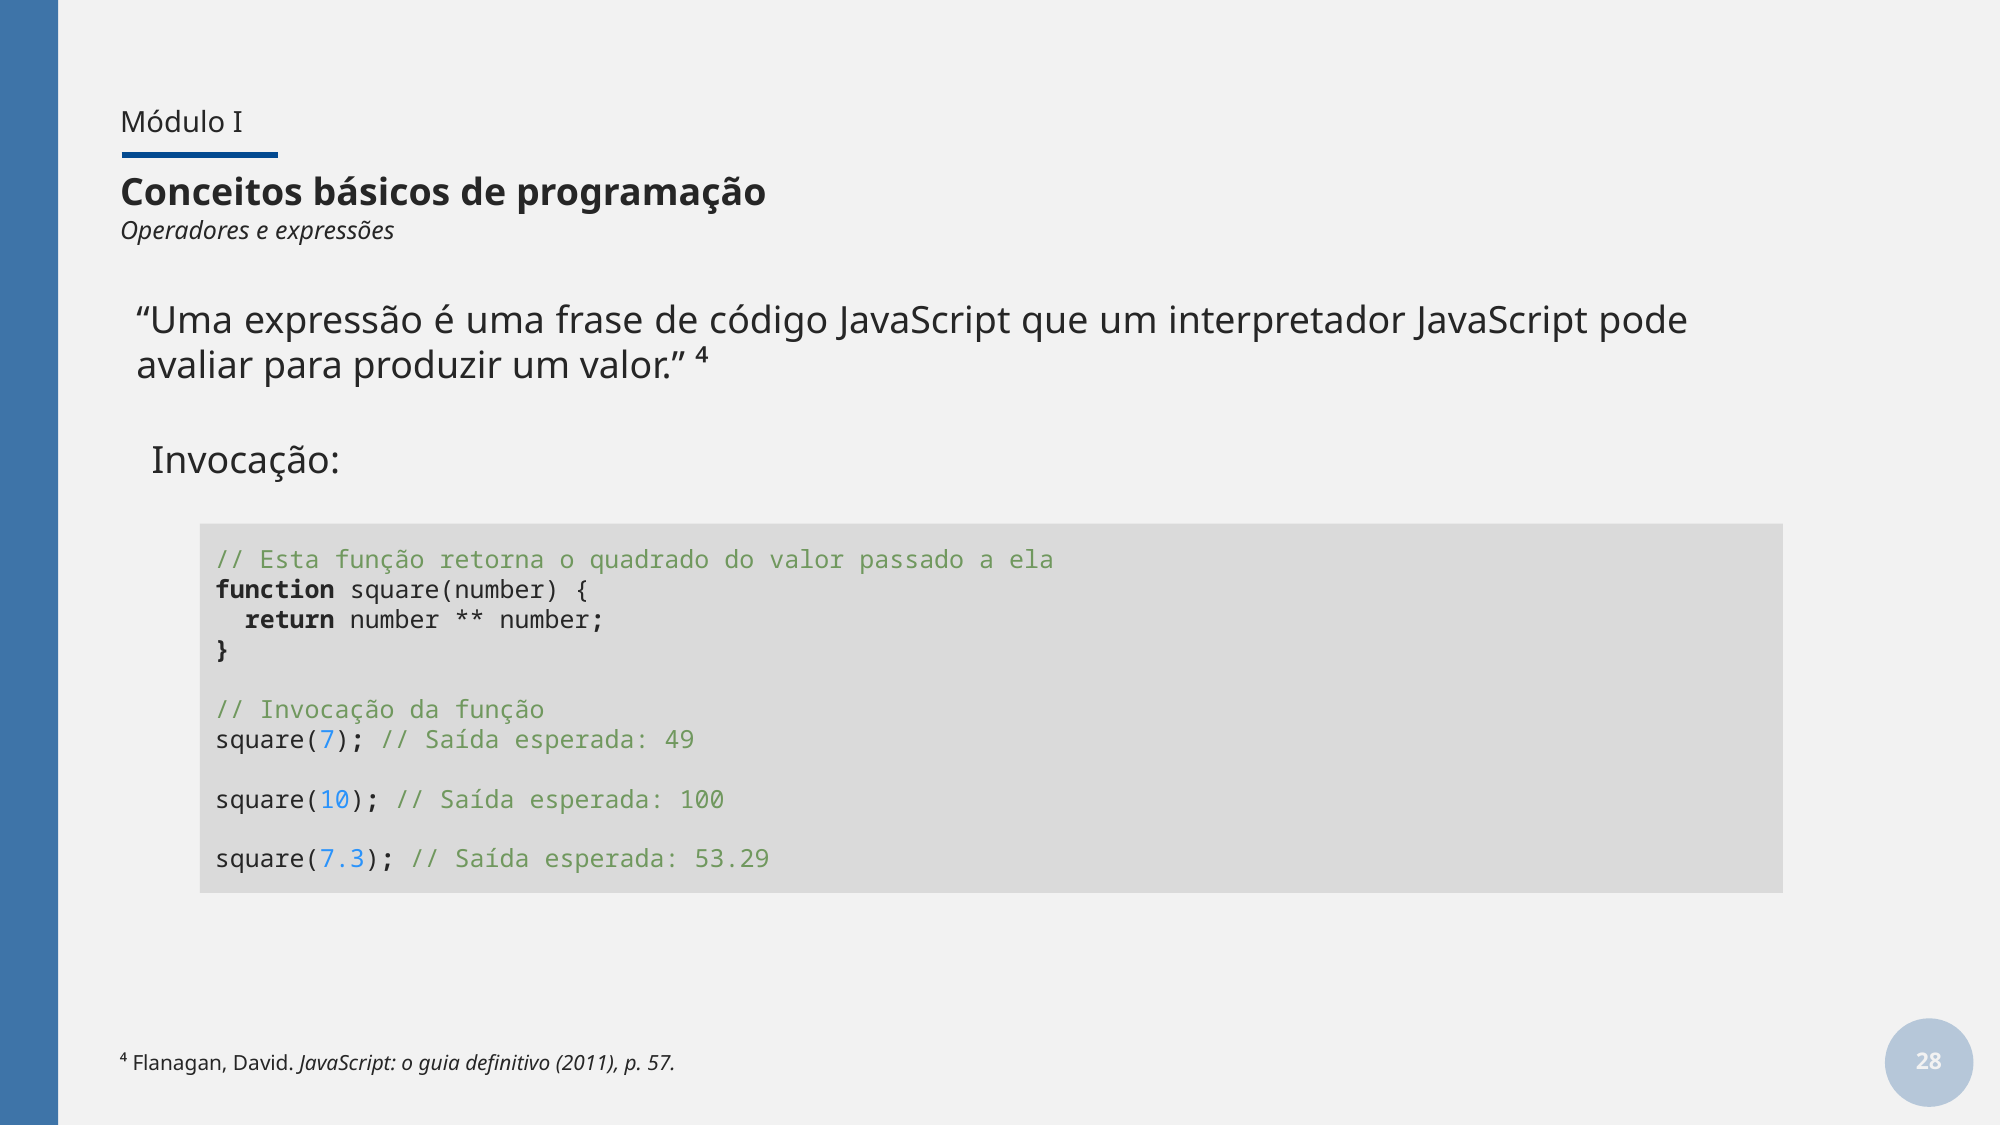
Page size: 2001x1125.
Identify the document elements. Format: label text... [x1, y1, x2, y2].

text_box 28 [1883, 1017, 1975, 1108]
text_box [0, 0, 59, 1125]
text_box // Esta função retorna o quadrado do valor passado a ela function square(number) { return number ** number; } // Invocação da função square(7); // Saída esperada: 49 square(10); // Saída esperada: 100 square(7.3); // Saída esperada: 53.29 [199, 522, 1784, 894]
title Módulo I [105, 91, 279, 155]
text_box Invocação: [136, 428, 597, 489]
text_box Operadores e expressões [105, 200, 1000, 264]
text_box Conceitos básicos de programação [105, 161, 1000, 200]
text_box ⁴ Flanagan, David. JavaScript: o guia definitivo (2011), p. 57. [104, 1042, 1688, 1083]
text_box “Uma expressão é uma frase de código JavaScript que um interpretador JavaScript pode avaliar para produzir um valor.” ⁴ [121, 288, 1705, 394]
